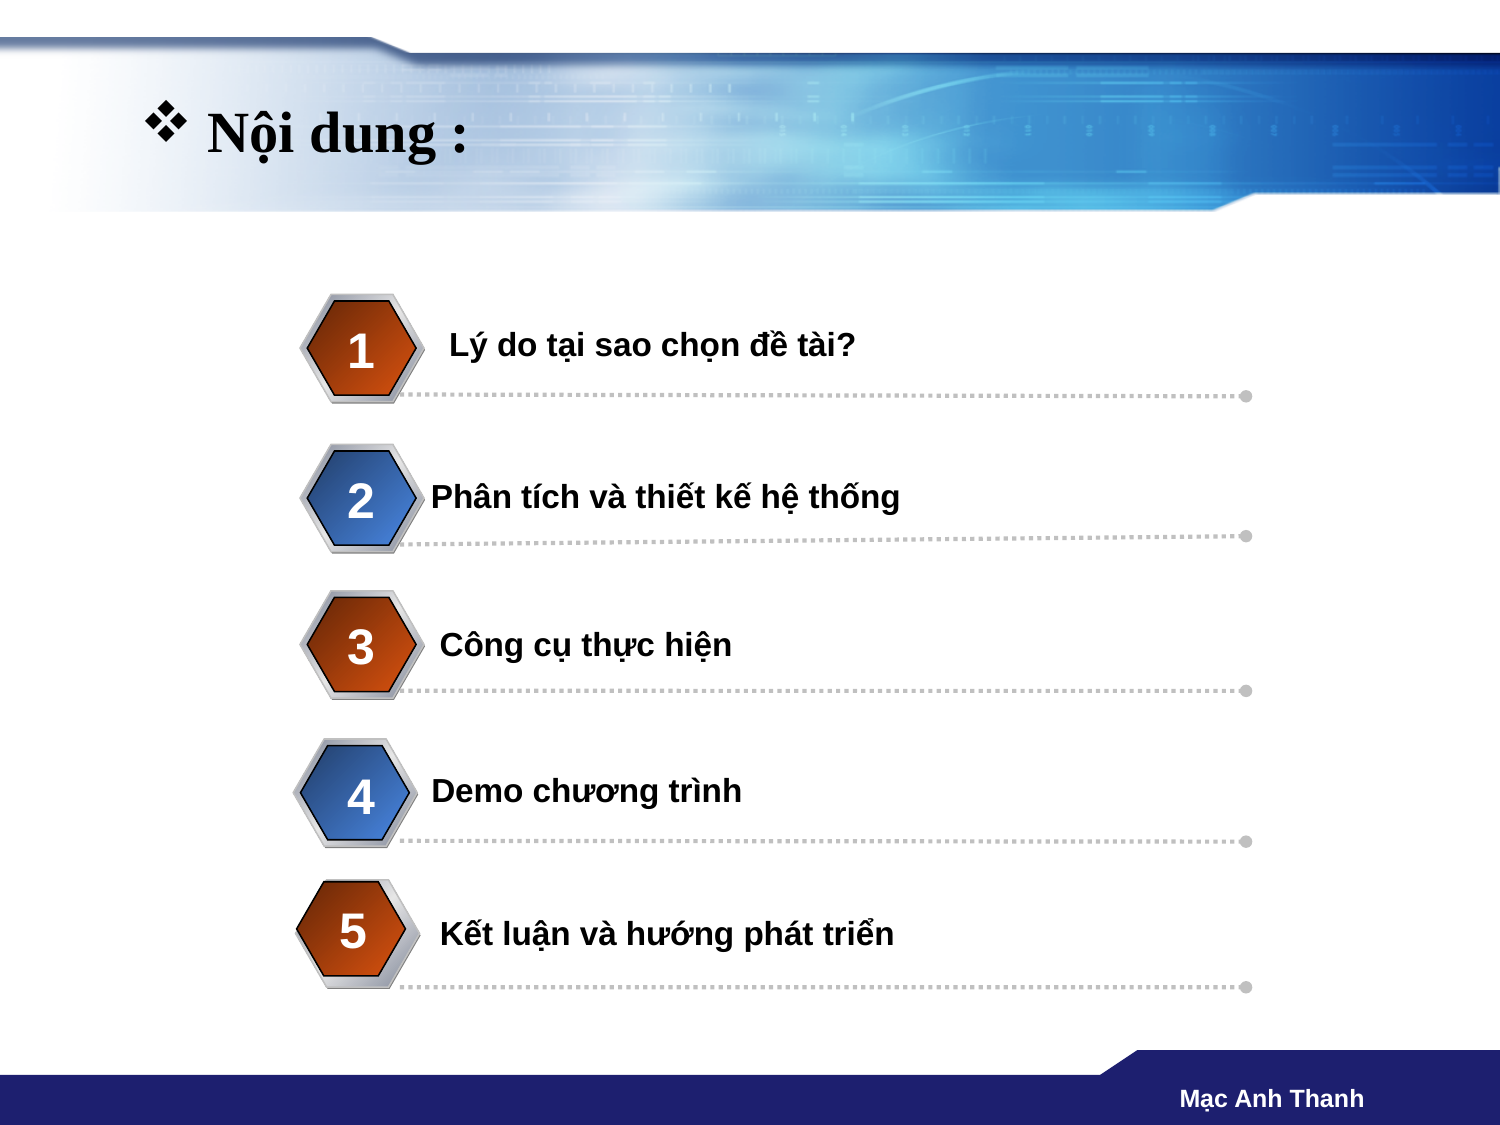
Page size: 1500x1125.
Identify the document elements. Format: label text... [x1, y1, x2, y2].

text_box Demo chương trình [419, 761, 758, 817]
text_box Phân tích và thiết kế hệ thống [425, 467, 917, 523]
text_box [1237, 835, 1253, 848]
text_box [299, 444, 425, 554]
footer Mạc Anh Thanh [1033, 1045, 1380, 1089]
text_box [1237, 390, 1253, 403]
text_box Lý do tại sao chọn đề tài? [434, 315, 873, 371]
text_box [295, 879, 421, 989]
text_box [293, 738, 419, 849]
title Nội dung : [125, 82, 1413, 175]
text_box [1237, 684, 1253, 698]
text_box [299, 590, 425, 700]
text_box [1237, 981, 1253, 994]
text_box [1237, 529, 1253, 543]
picture [0, 37, 1500, 213]
text_box Công cụ thực hiện [425, 615, 758, 671]
text_box Kết luận và hướng phát triển [425, 904, 911, 960]
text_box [299, 294, 425, 404]
